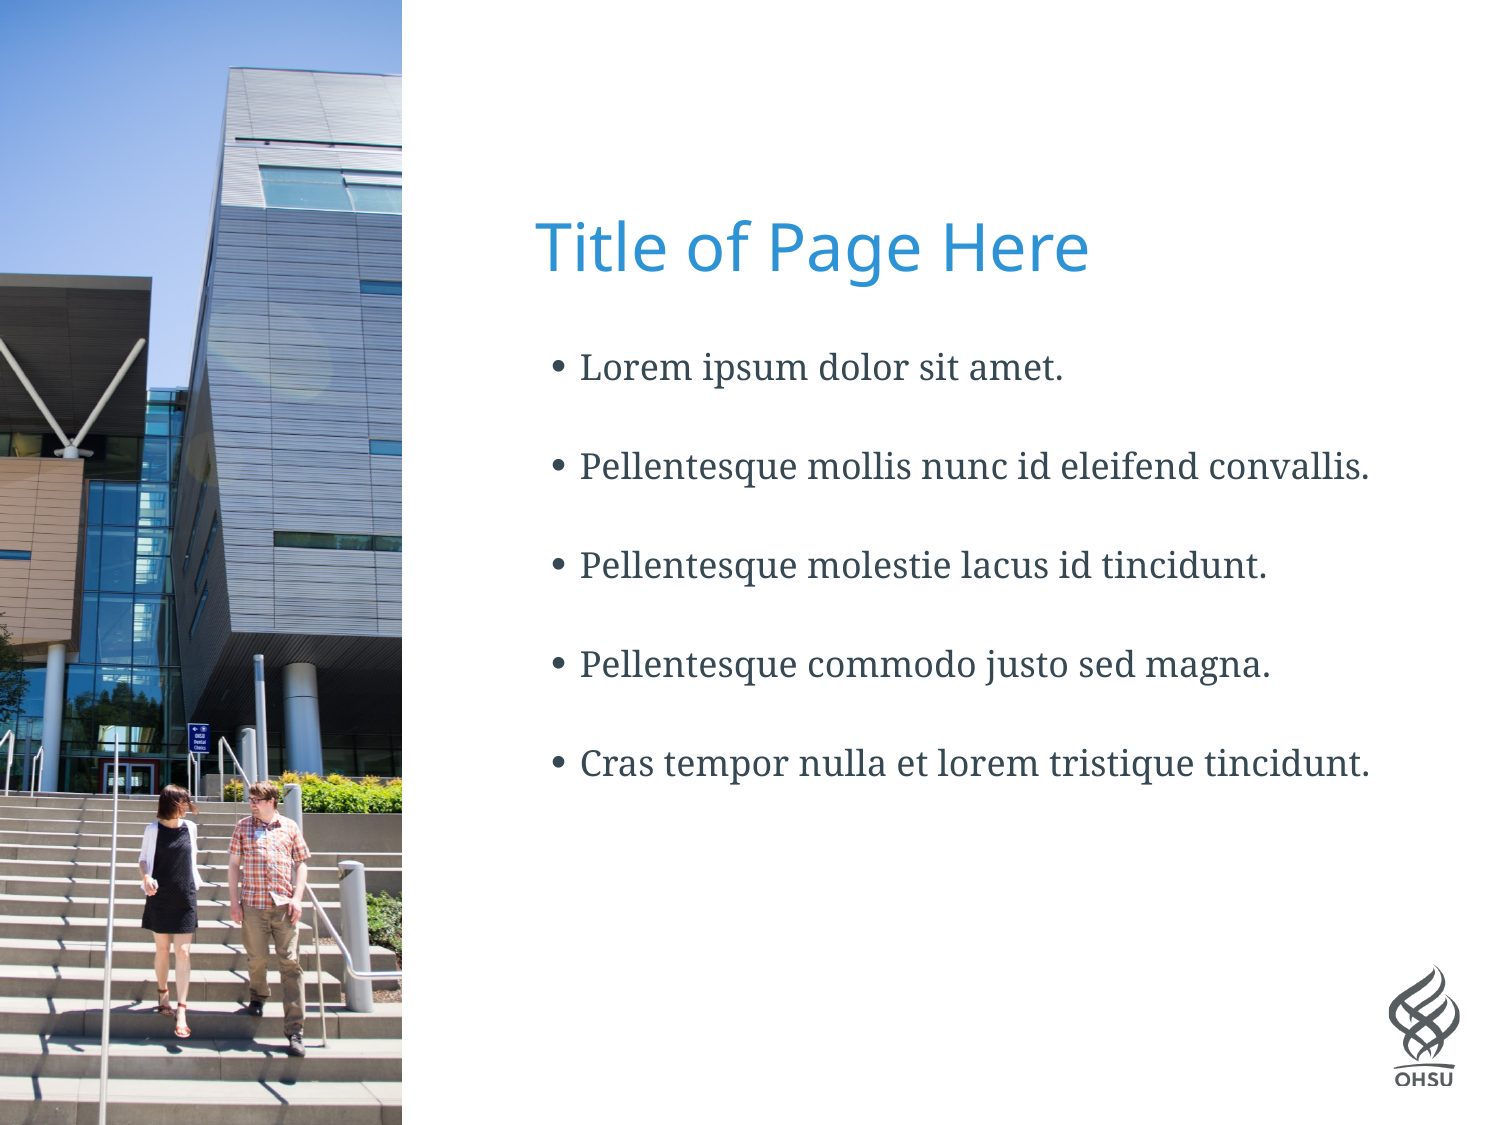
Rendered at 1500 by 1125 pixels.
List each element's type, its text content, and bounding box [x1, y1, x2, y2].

list Lorem ipsum dolor sit amet. Pellentesque mollis nunc id eleifend convallis. Pellentesque molestie lacus id tincidunt. Pellentesque commodo justo sed magna. Cras tempor nulla et lorem tristique tincidunt. [520, 324, 1391, 868]
title Title of Page Here [520, 183, 1418, 307]
picture [0, 0, 402, 1125]
